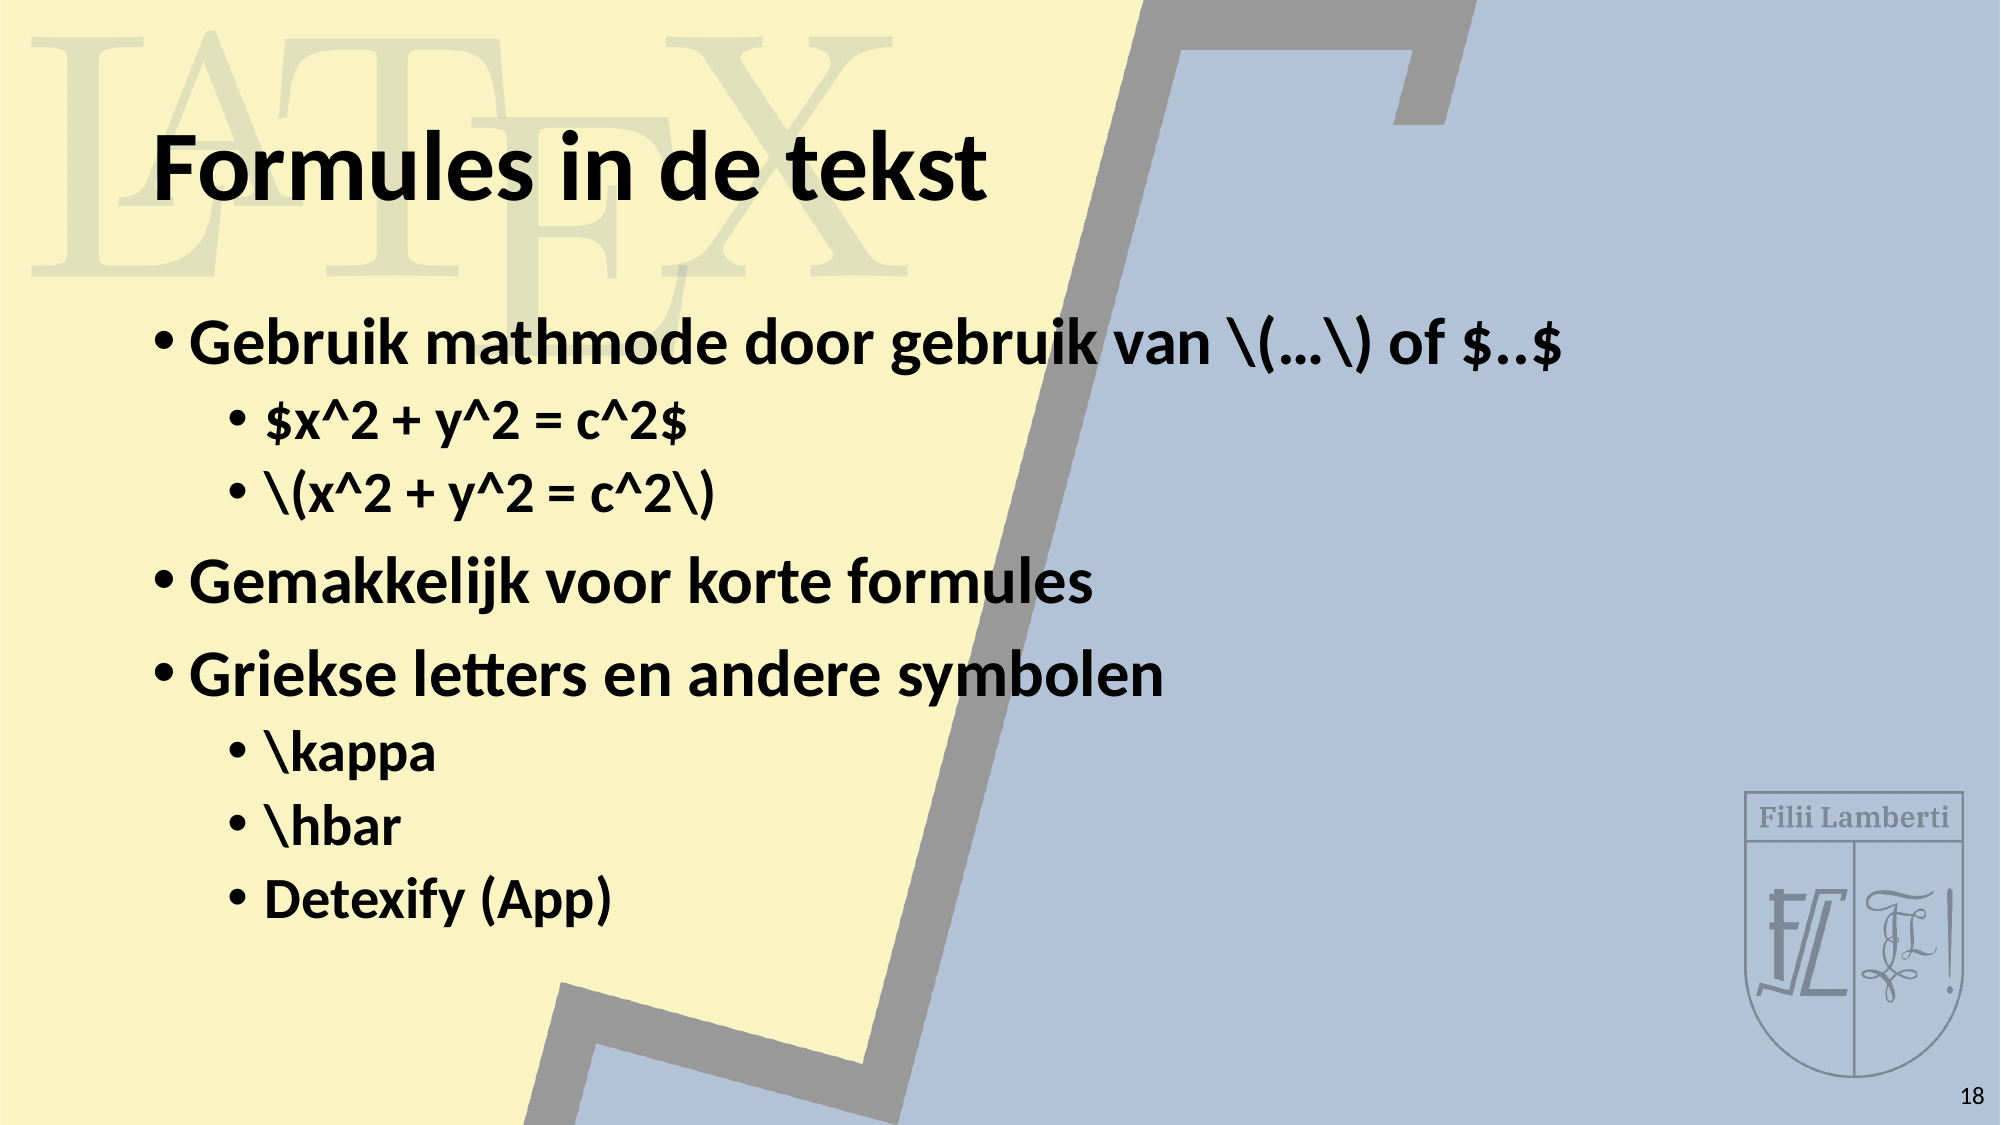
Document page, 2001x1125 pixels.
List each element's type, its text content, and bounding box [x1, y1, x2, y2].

list Gebruik mathmode door gebruik van \(…\) of $..$ $x^2 + y^2 = c^2$ \(x^2 + y^2 = c^2\) Gemakkelijk voor korte formules Griekse letters en andere symbolen \kappa \hbar Detexify (App) [137, 299, 1863, 1014]
title Formules in de tekst [137, 59, 1863, 278]
slide_number 18 [1550, 1065, 2000, 1125]
picture [0, 0, 2000, 1125]
